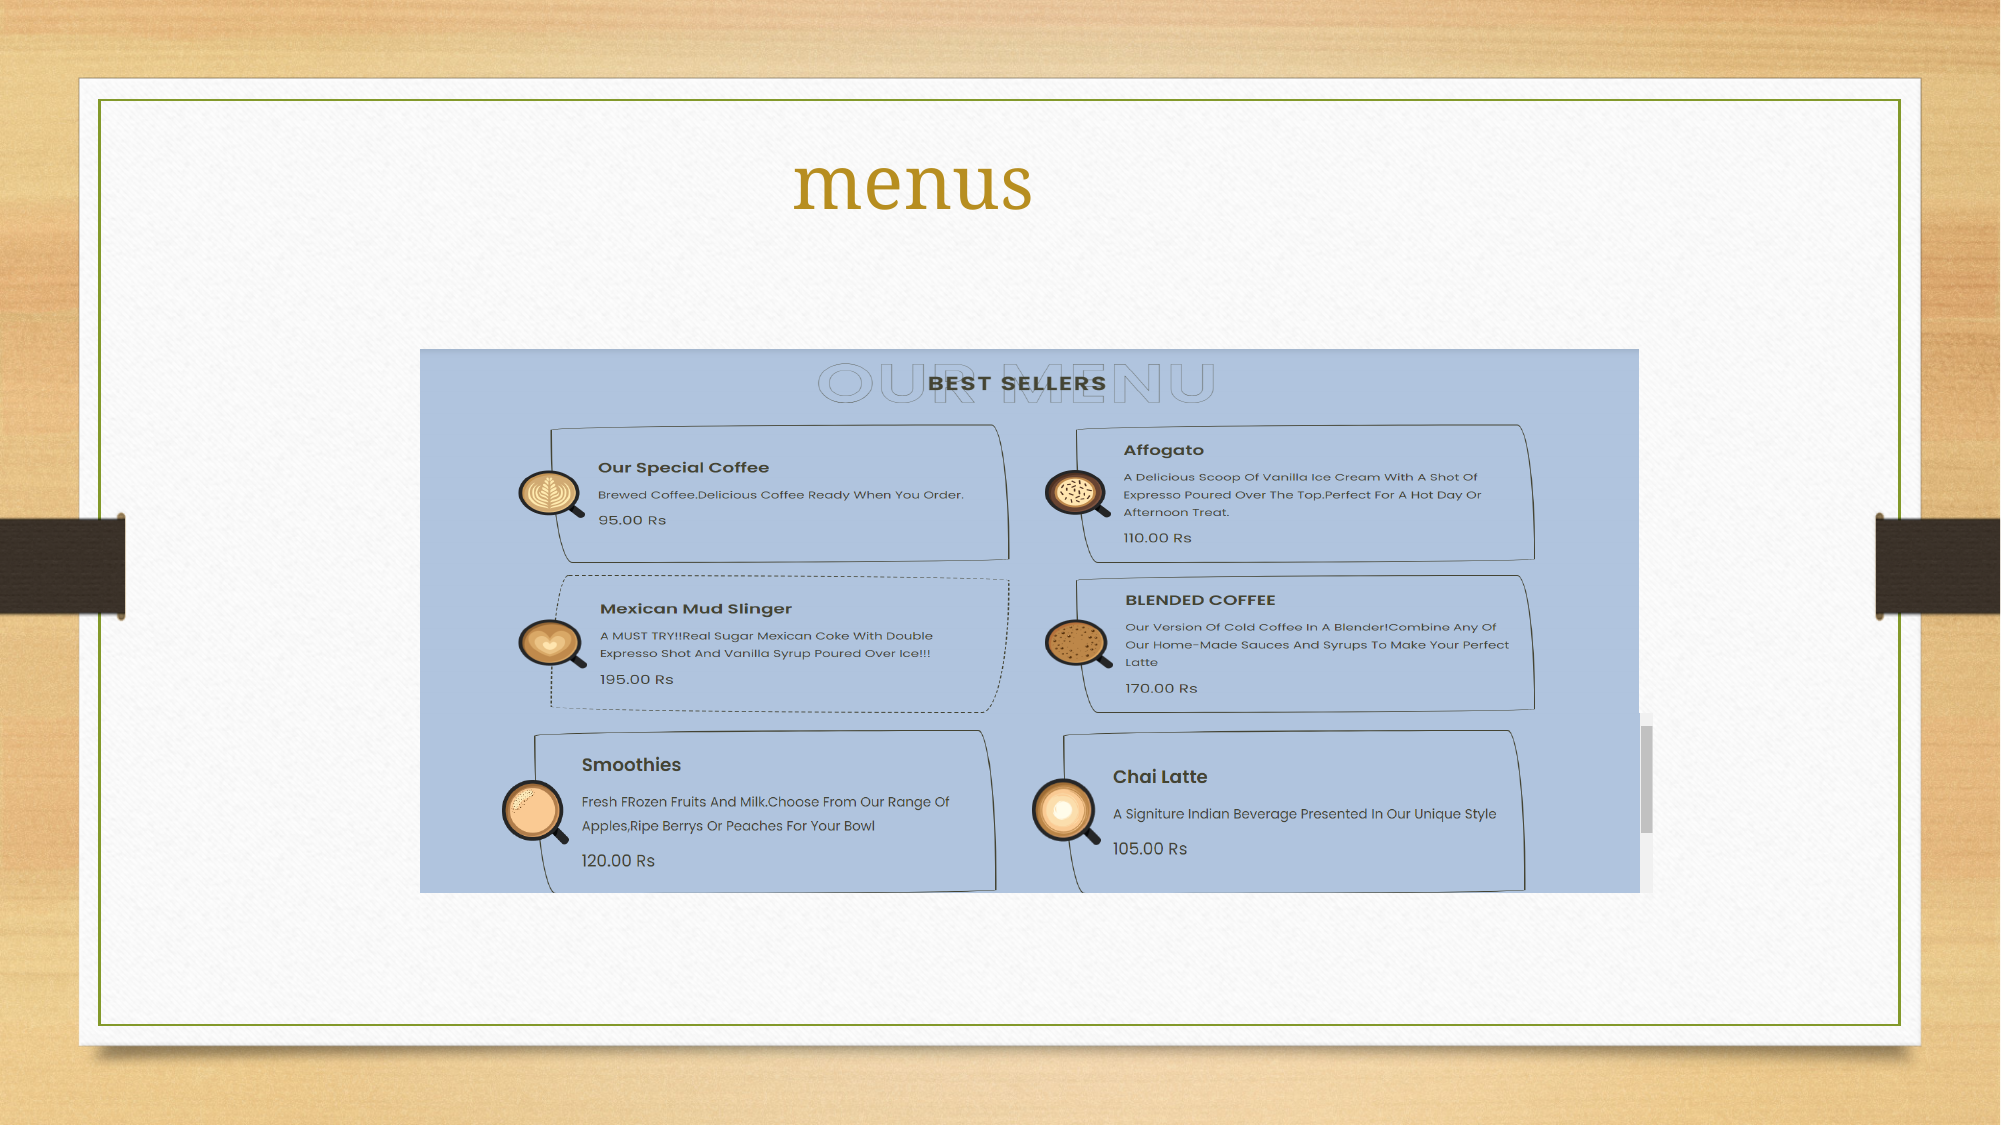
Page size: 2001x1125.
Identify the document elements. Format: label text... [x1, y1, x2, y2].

text_box menus [778, 126, 1782, 232]
picture [0, 0, 2001, 1125]
